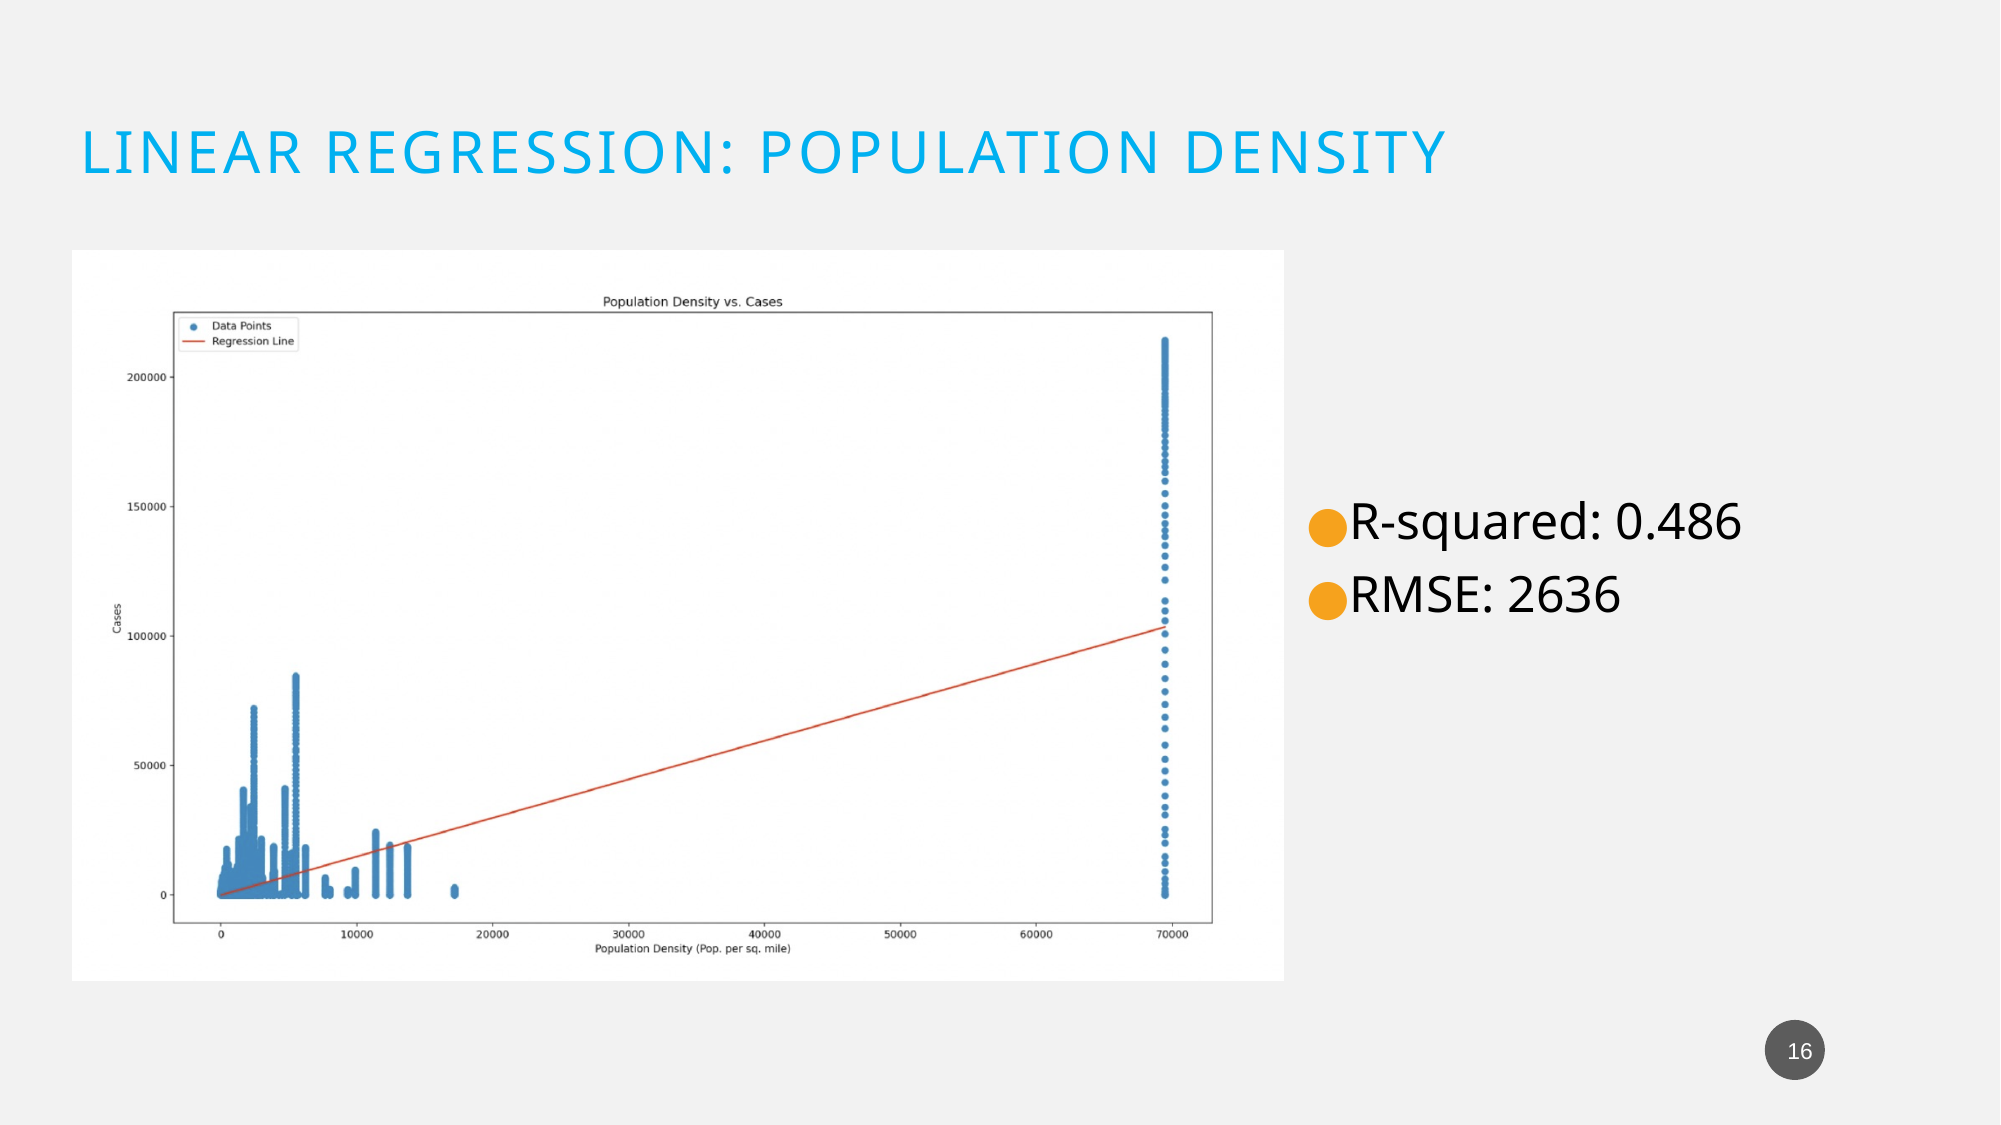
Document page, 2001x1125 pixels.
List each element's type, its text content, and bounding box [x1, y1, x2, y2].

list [72, 250, 1284, 981]
text_box R-squared: 0.486 RMSE: 2636 [1291, 321, 1947, 910]
text_box Linear regression: population density [65, 56, 1765, 252]
slide_number 16 [1764, 1019, 1825, 1080]
